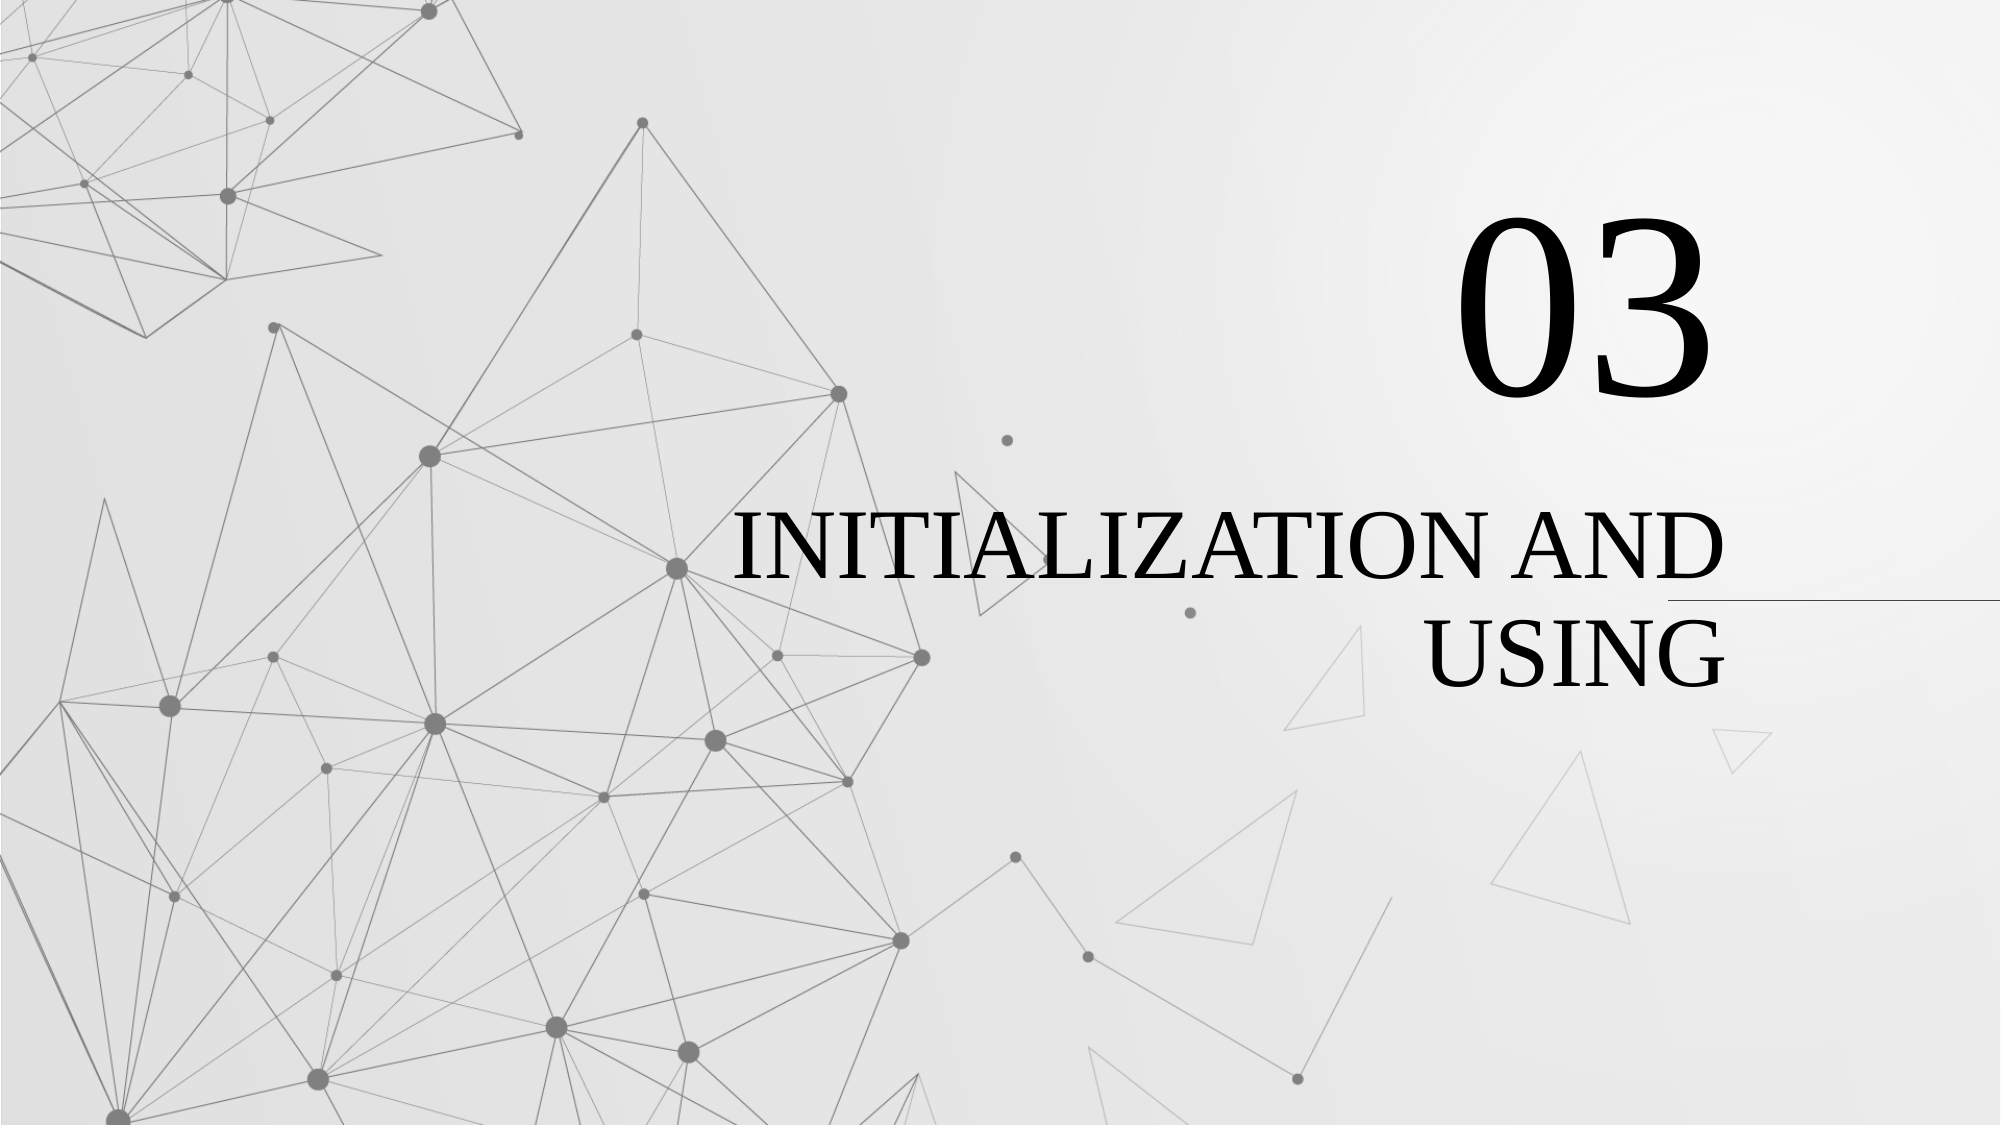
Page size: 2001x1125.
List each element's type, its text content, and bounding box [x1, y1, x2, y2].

picture [0, 0, 2001, 1125]
title INITIALIZATION AND USING [611, 390, 1748, 811]
title 03 [1087, 226, 1739, 392]
